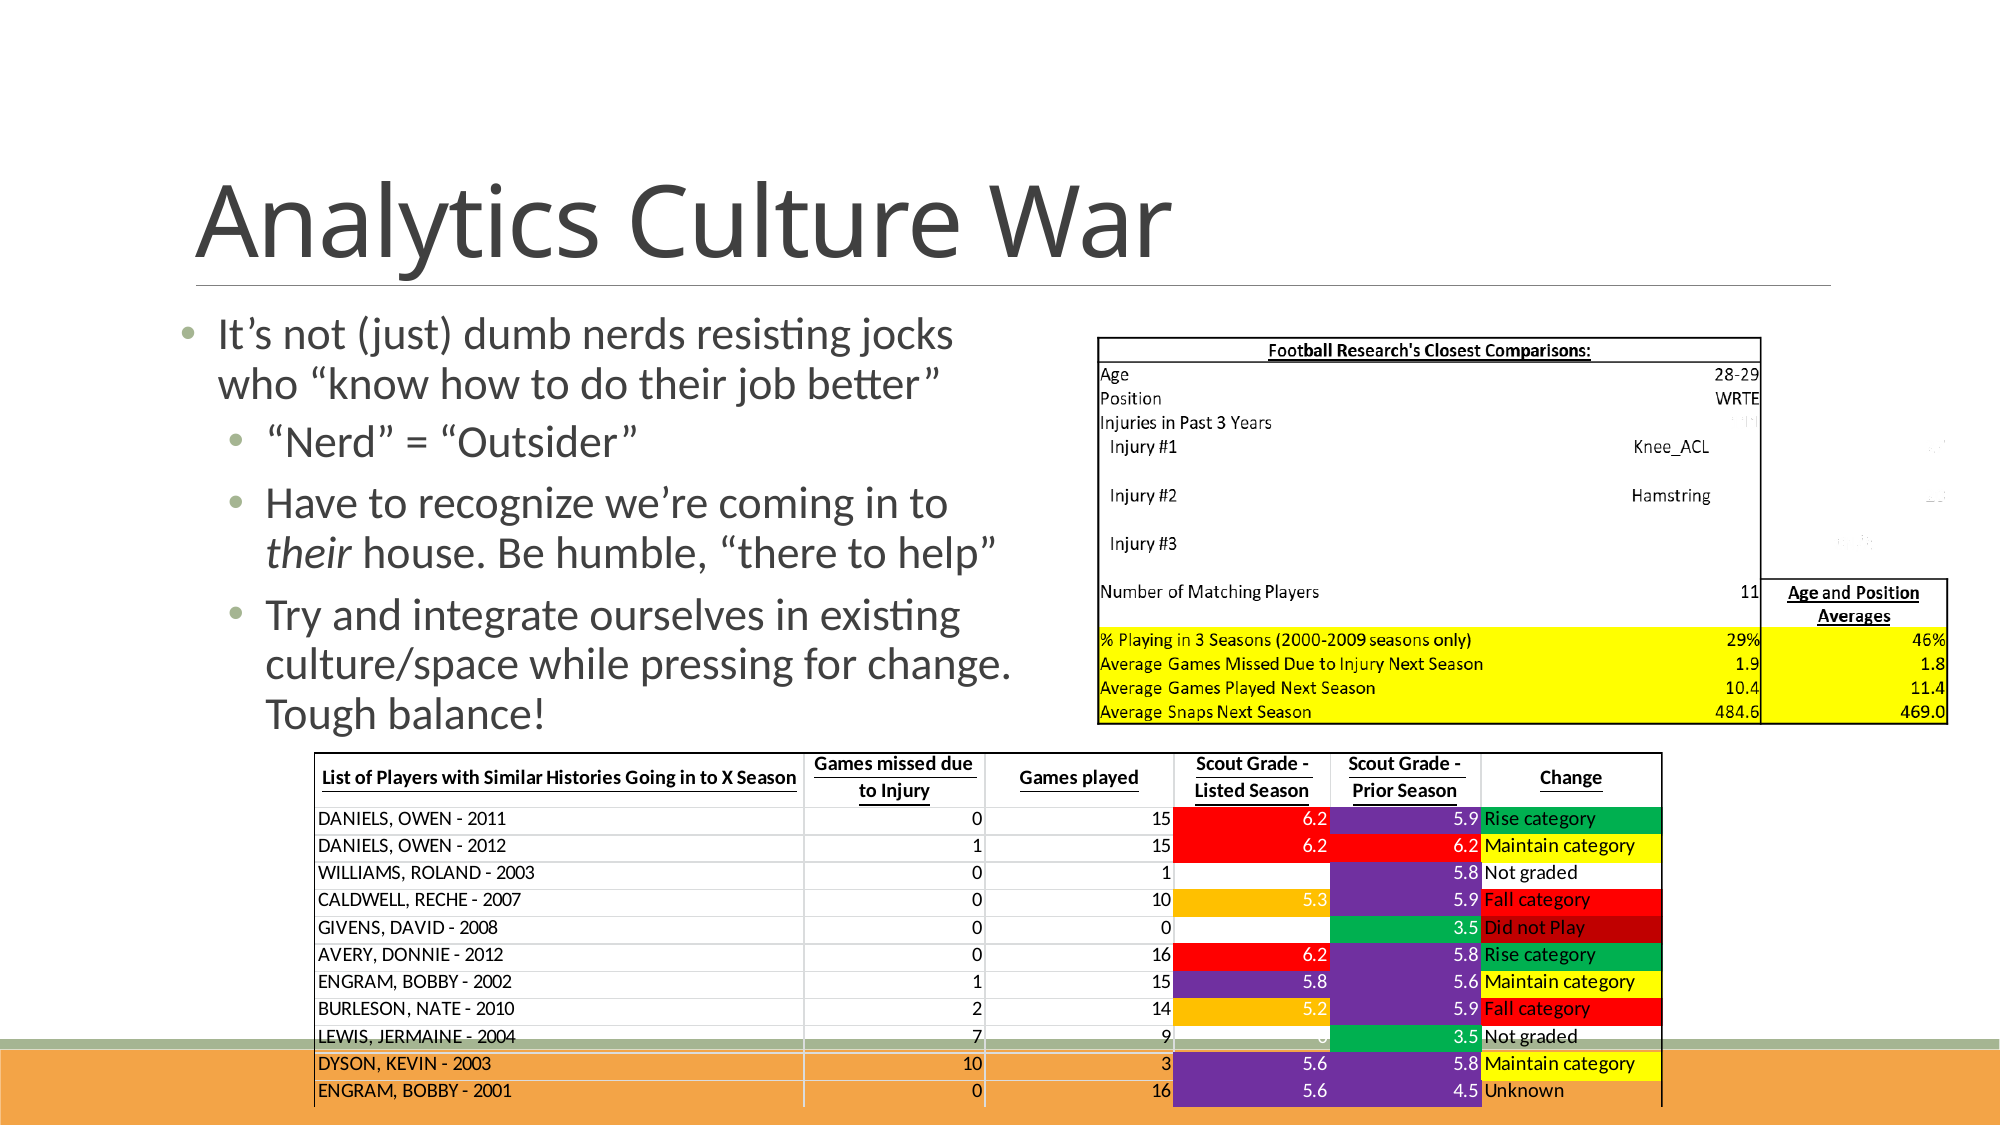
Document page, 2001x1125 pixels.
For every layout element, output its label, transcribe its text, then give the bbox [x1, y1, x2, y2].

list It’s not (just) dumb nerds resisting jocks who “know how to do their job better” “Nerd” = “Outsider” Have to recognize we’re coming in to their house. Be humble, “there to help” Try and integrate ourselves in existing culture/space while pressing for change. Tough balance! [180, 302, 1032, 963]
picture [313, 751, 1665, 1109]
picture [1096, 331, 1950, 736]
title Analytics Culture War [180, 47, 1830, 285]
